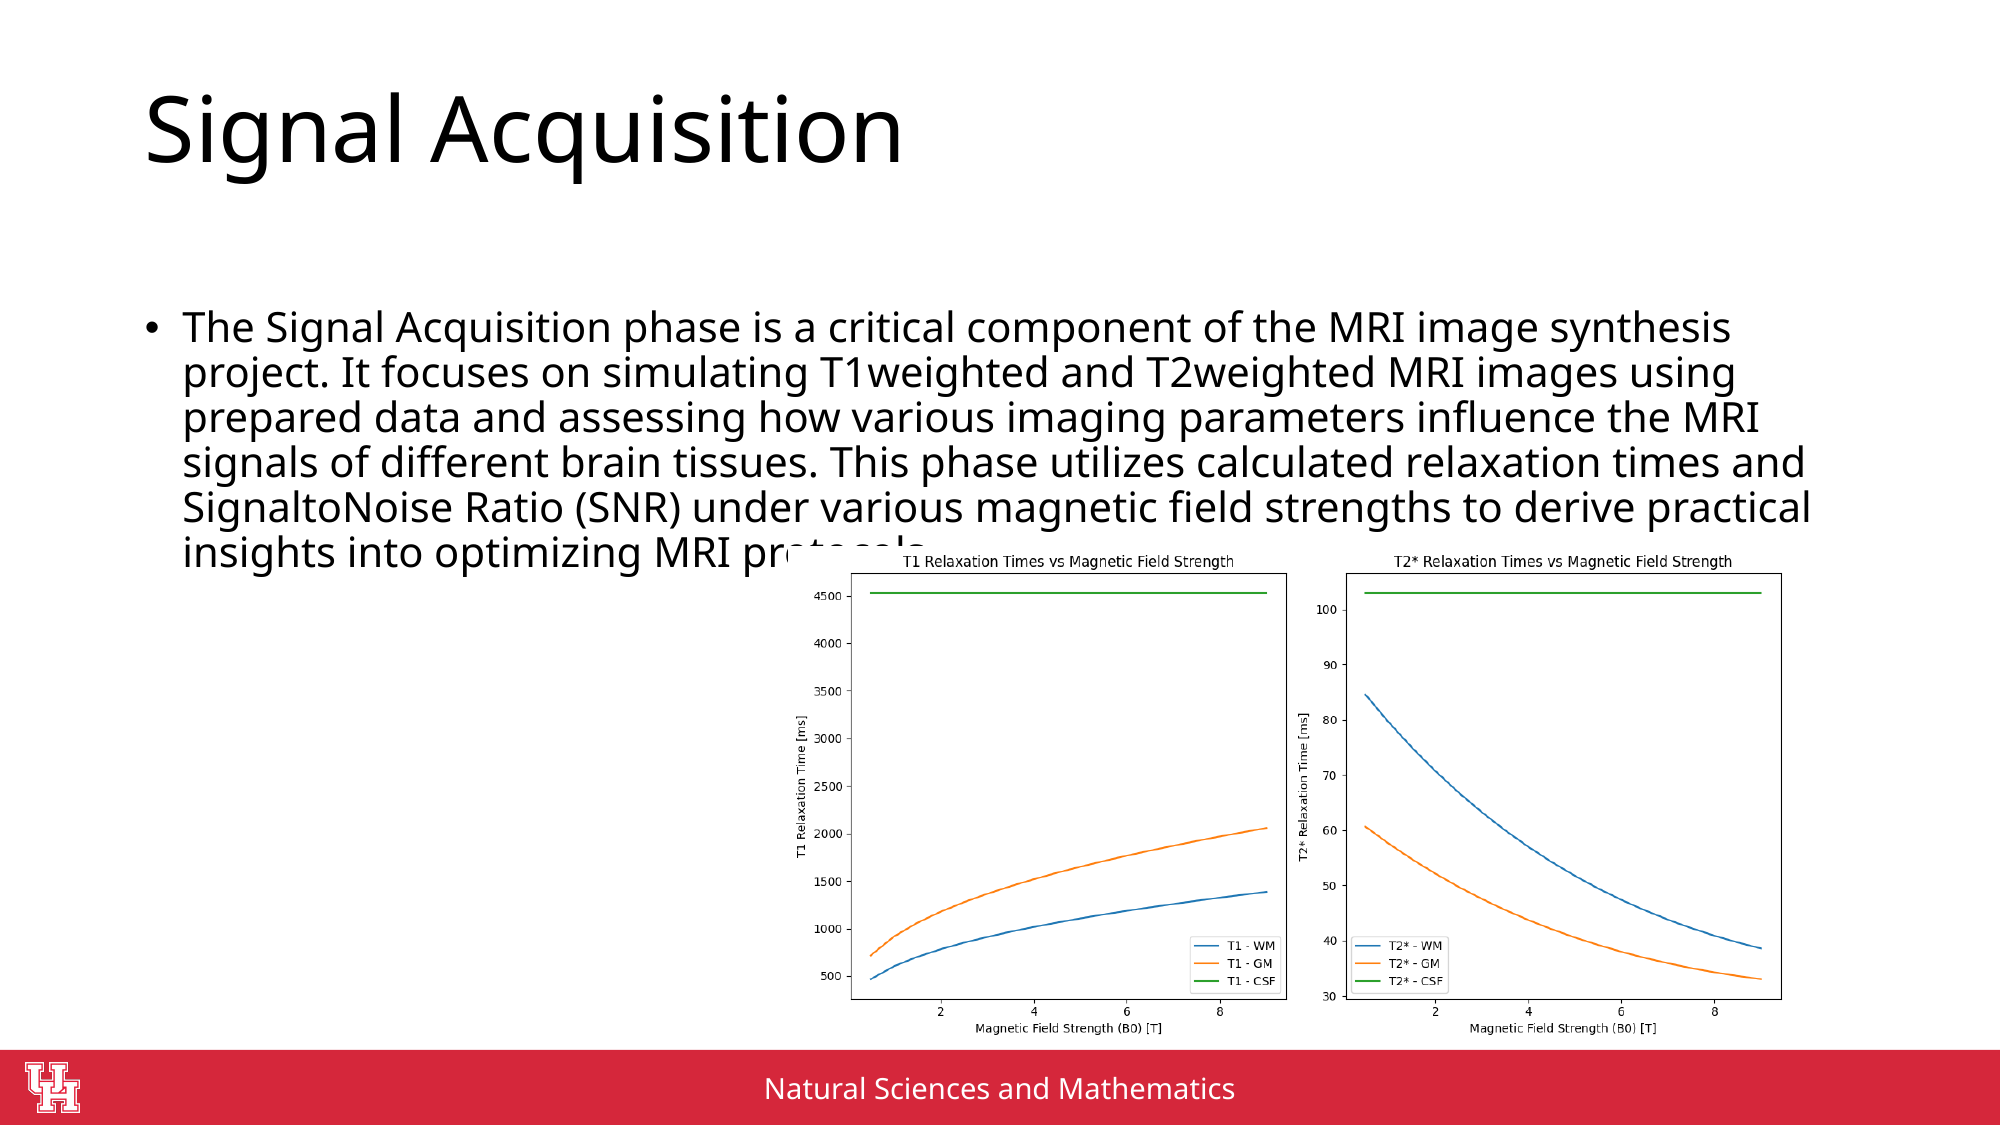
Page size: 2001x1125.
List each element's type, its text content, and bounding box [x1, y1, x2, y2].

title Signal Acquisition [136, 23, 1863, 242]
list The Signal Acquisition phase is a critical component of the MRI image synthesis project. It focuses on simulating T1weighted and T2weighted MRI images using prepared data and assessing how various imaging parameters influence the MRI signals of different brain tissues. This phase utilizes calculated relaxation times and SignaltoNoise Ratio (SNR) under various magnetic field strengths to derive practical insights into optimizing MRI protocols. [136, 298, 1863, 1014]
picture [788, 546, 1789, 1043]
picture [25, 1062, 80, 1113]
